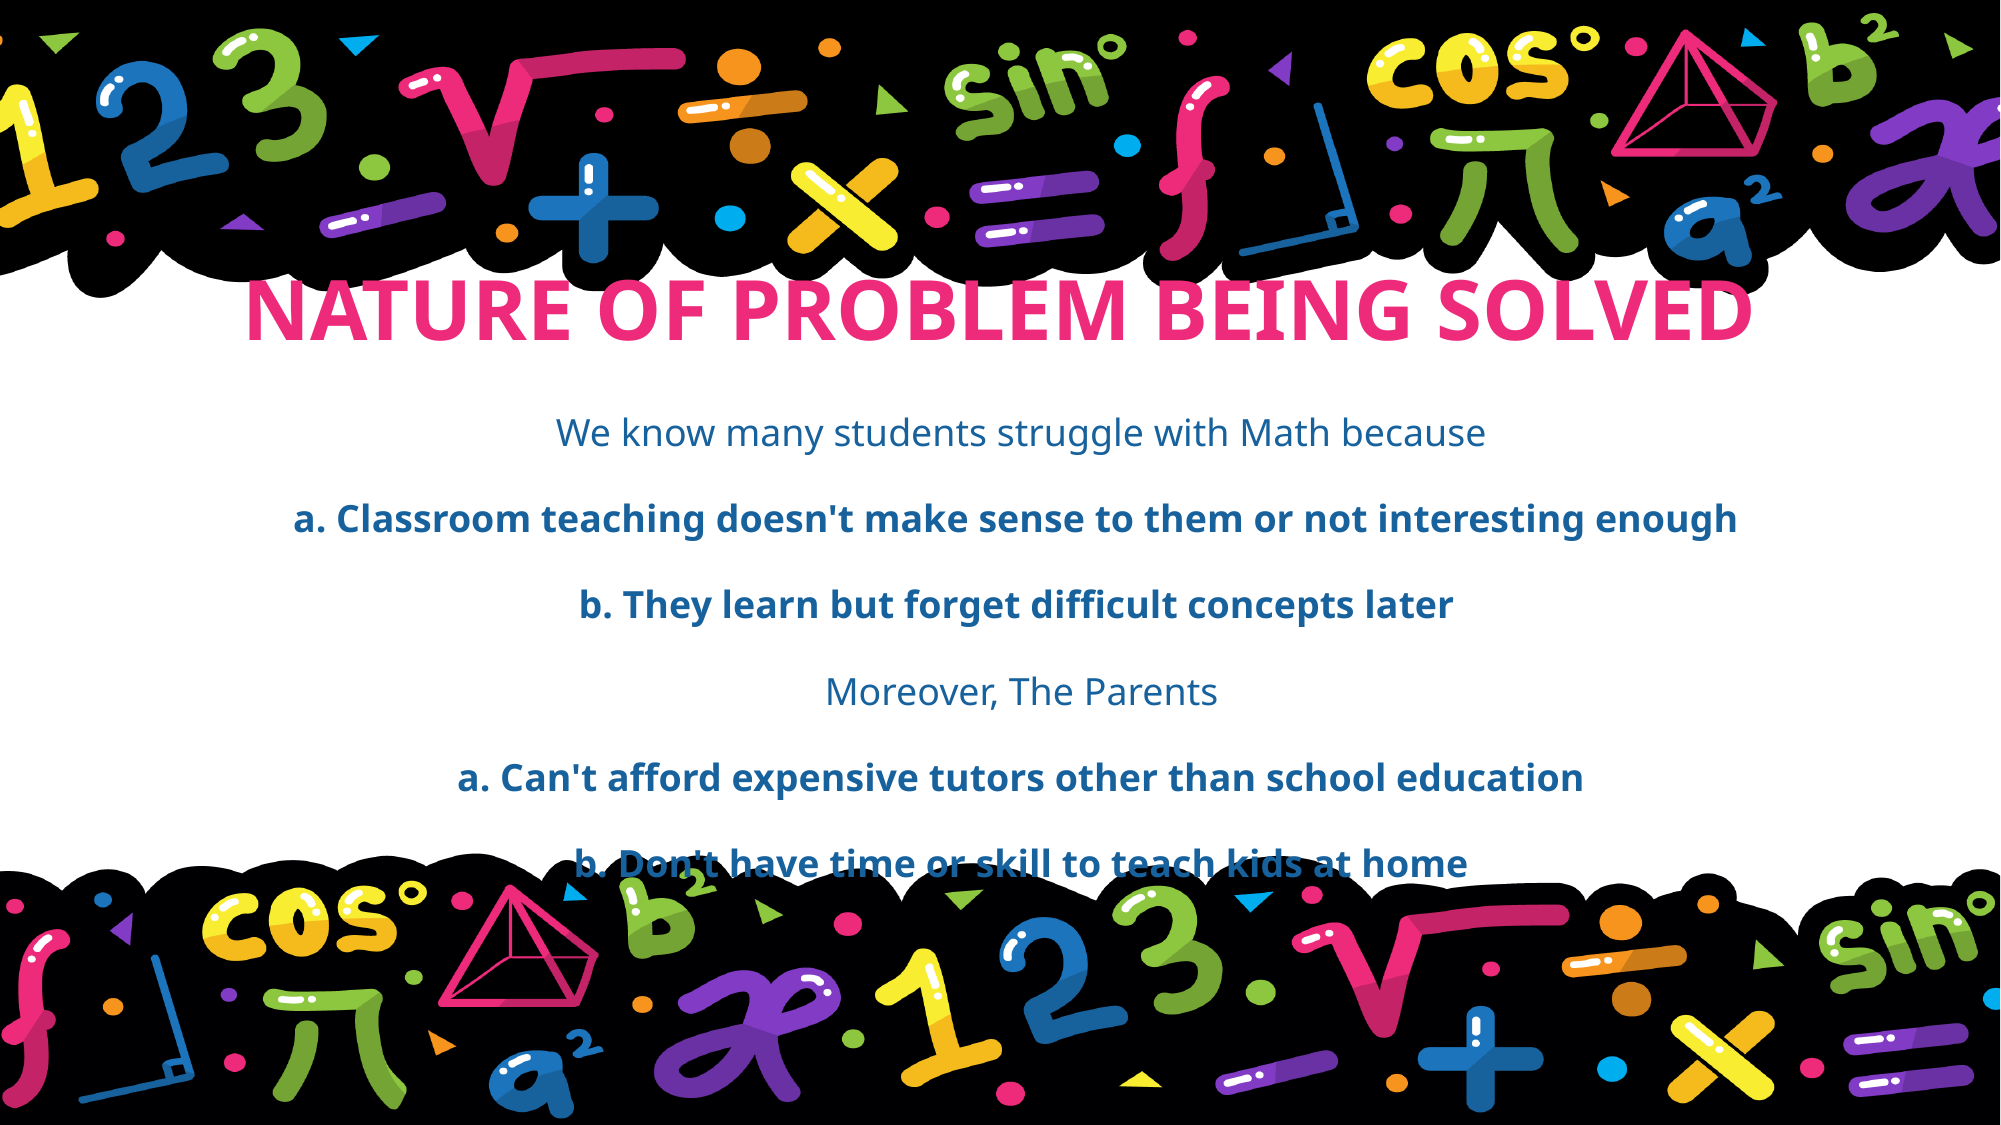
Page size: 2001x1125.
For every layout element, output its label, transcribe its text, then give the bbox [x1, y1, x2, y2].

title NATURE OF PROBLEM BEING SOLVED [174, 201, 1825, 427]
list We know many students struggle with Math because a. Classroom teaching doesn't make sense to them or not interesting enough b. They learn but forget difficult concepts later Moreover, The Parents a. Can't afford expensive tutors other than school education b. Don't have time or skill to teach kids at home [267, 378, 1777, 982]
picture [0, 0, 2001, 1125]
